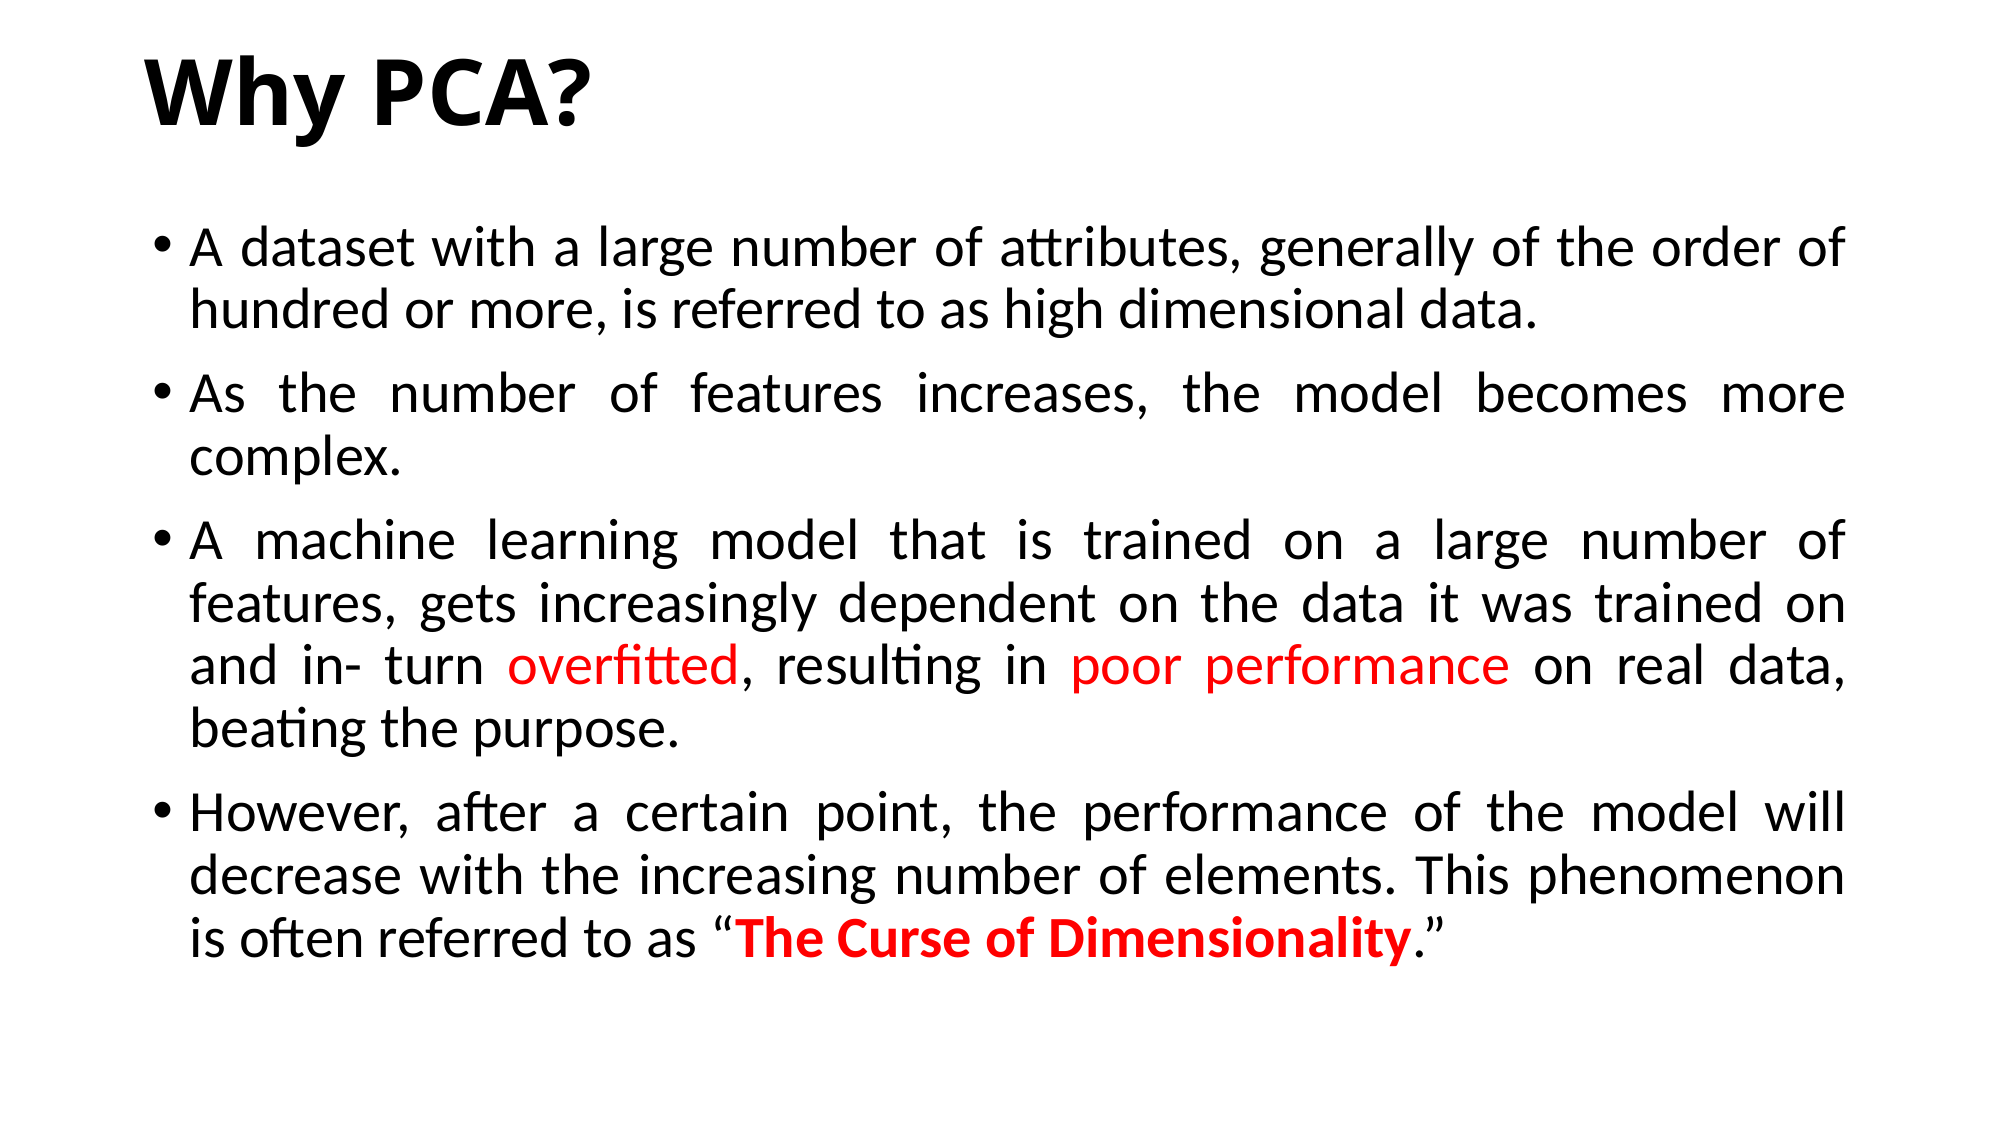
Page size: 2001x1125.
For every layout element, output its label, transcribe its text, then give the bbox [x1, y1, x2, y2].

title Why PCA? [129, 21, 1855, 171]
list A dataset with a large number of attributes, generally of the order of hundred or more, is referred to as high dimensional data. As the number of features increases, the model becomes more complex. A machine learning model that is trained on a large number of features, gets increasingly dependent on the data it was trained on and in- turn overfitted, resulting in poor performance on real data, beating the purpose. However, after a certain point, the performance of the model will decrease with the increasing number of elements. This phenomenon is often referred to as “The Curse of Dimensionality.” [137, 208, 1863, 993]
